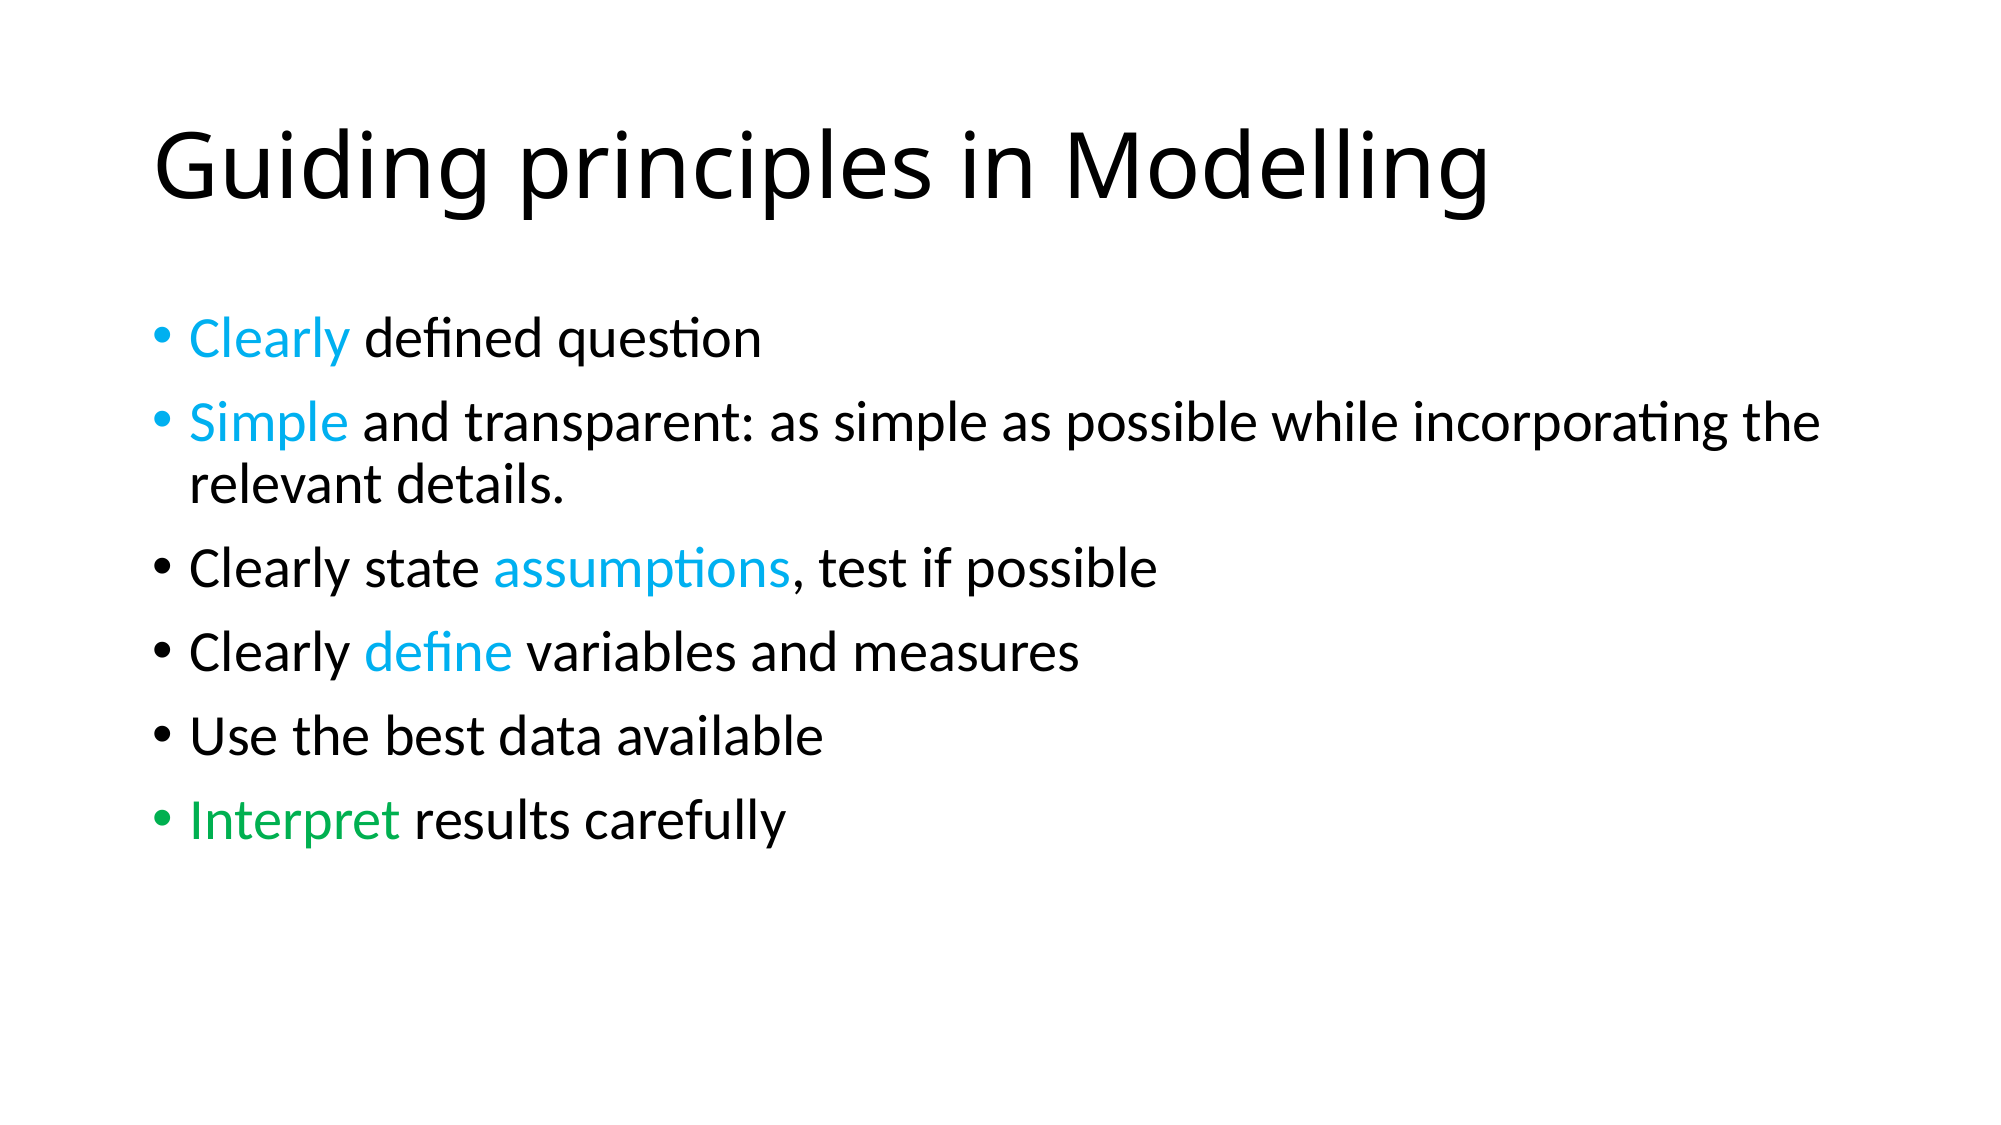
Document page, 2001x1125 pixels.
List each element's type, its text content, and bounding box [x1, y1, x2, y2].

list Clearly defined question Simple and transparent: as simple as possible while incorporating the relevant details. Clearly state assumptions, test if possible Clearly define variables and measures Use the best data available Interpret results carefully [137, 299, 1863, 1014]
title Guiding principles in Modelling [137, 59, 1863, 278]
